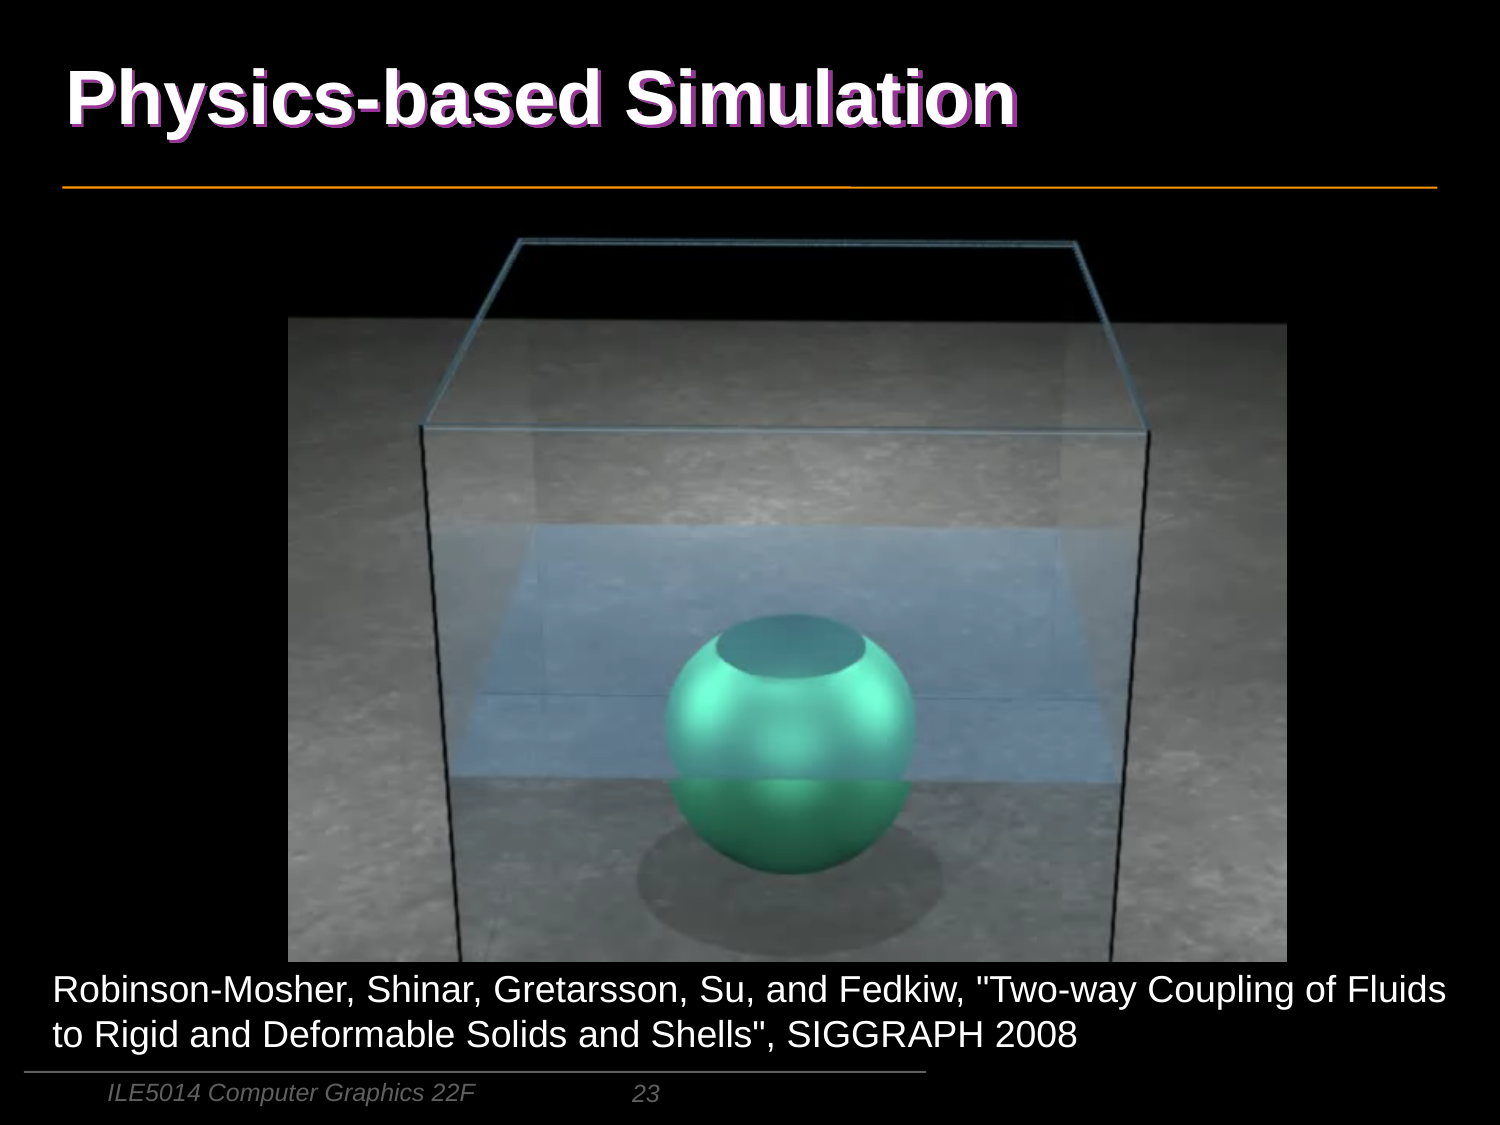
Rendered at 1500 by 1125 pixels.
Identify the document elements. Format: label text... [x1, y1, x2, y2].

footer ILE5014 Computer Graphics 22F [92, 1069, 813, 1125]
slide_number 23 [324, 1074, 675, 1116]
title Physics-based Simulation [50, 0, 1150, 188]
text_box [287, 212, 1288, 963]
text_box Robinson-Mosher, Shinar, Gretarsson, Su, and Fedkiw, "Two-way Coupling of Fluids to Rigid and Deformable Solids and Shells", SIGGRAPH 2008 [37, 957, 1463, 1062]
